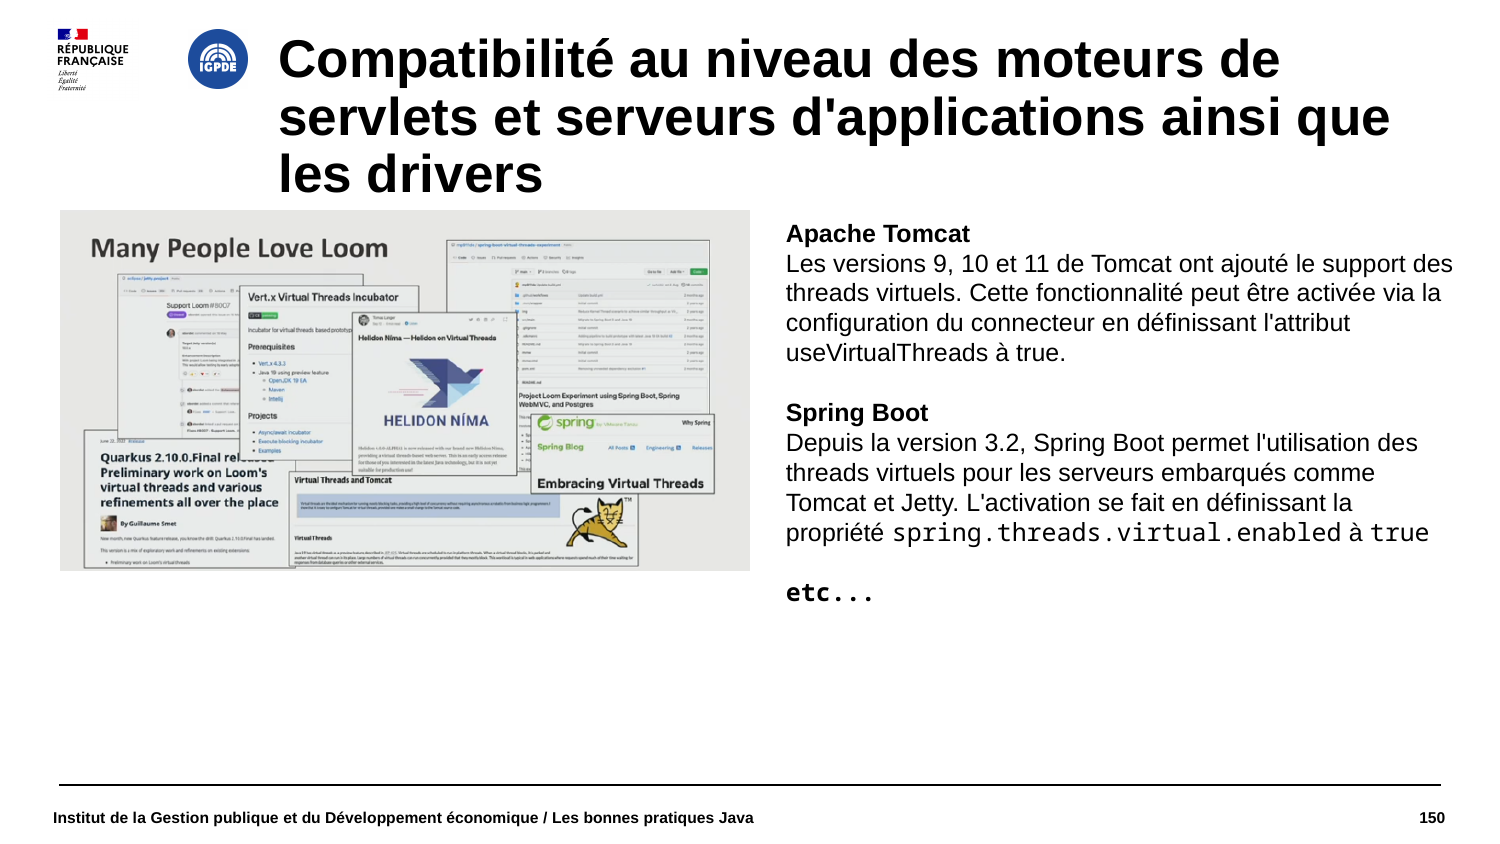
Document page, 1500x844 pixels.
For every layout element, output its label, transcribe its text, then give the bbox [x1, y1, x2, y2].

slide_number 150 [1224, 787, 1446, 844]
picture [60, 210, 750, 571]
picture [47, 18, 139, 101]
title Compatibilité au niveau des moteurs de servlets et serveurs d'applications ainsi que les drivers [278, 31, 1464, 92]
text_box Apache Tomcat Les versions 9, 10 et 11 de Tomcat ont ajouté le support des threads virtuels. Cette fonctionnalité peut être activée via la configuration du connecteur en définissant l'attribut useVirtualThreads à true. Spring Boot Depuis la version 3.2, Spring Boot permet l'utilisation des threads virtuels pour les serveurs embarqués comme Tomcat et Jetty. L'activation se fait en définissant la propriété spring.threads.virtual.enabled à true etc... [771, 209, 1473, 644]
footer Institut de la Gestion publique et du Développement économique / Les bonnes pratiques Java [53, 787, 779, 844]
picture [188, 29, 248, 89]
